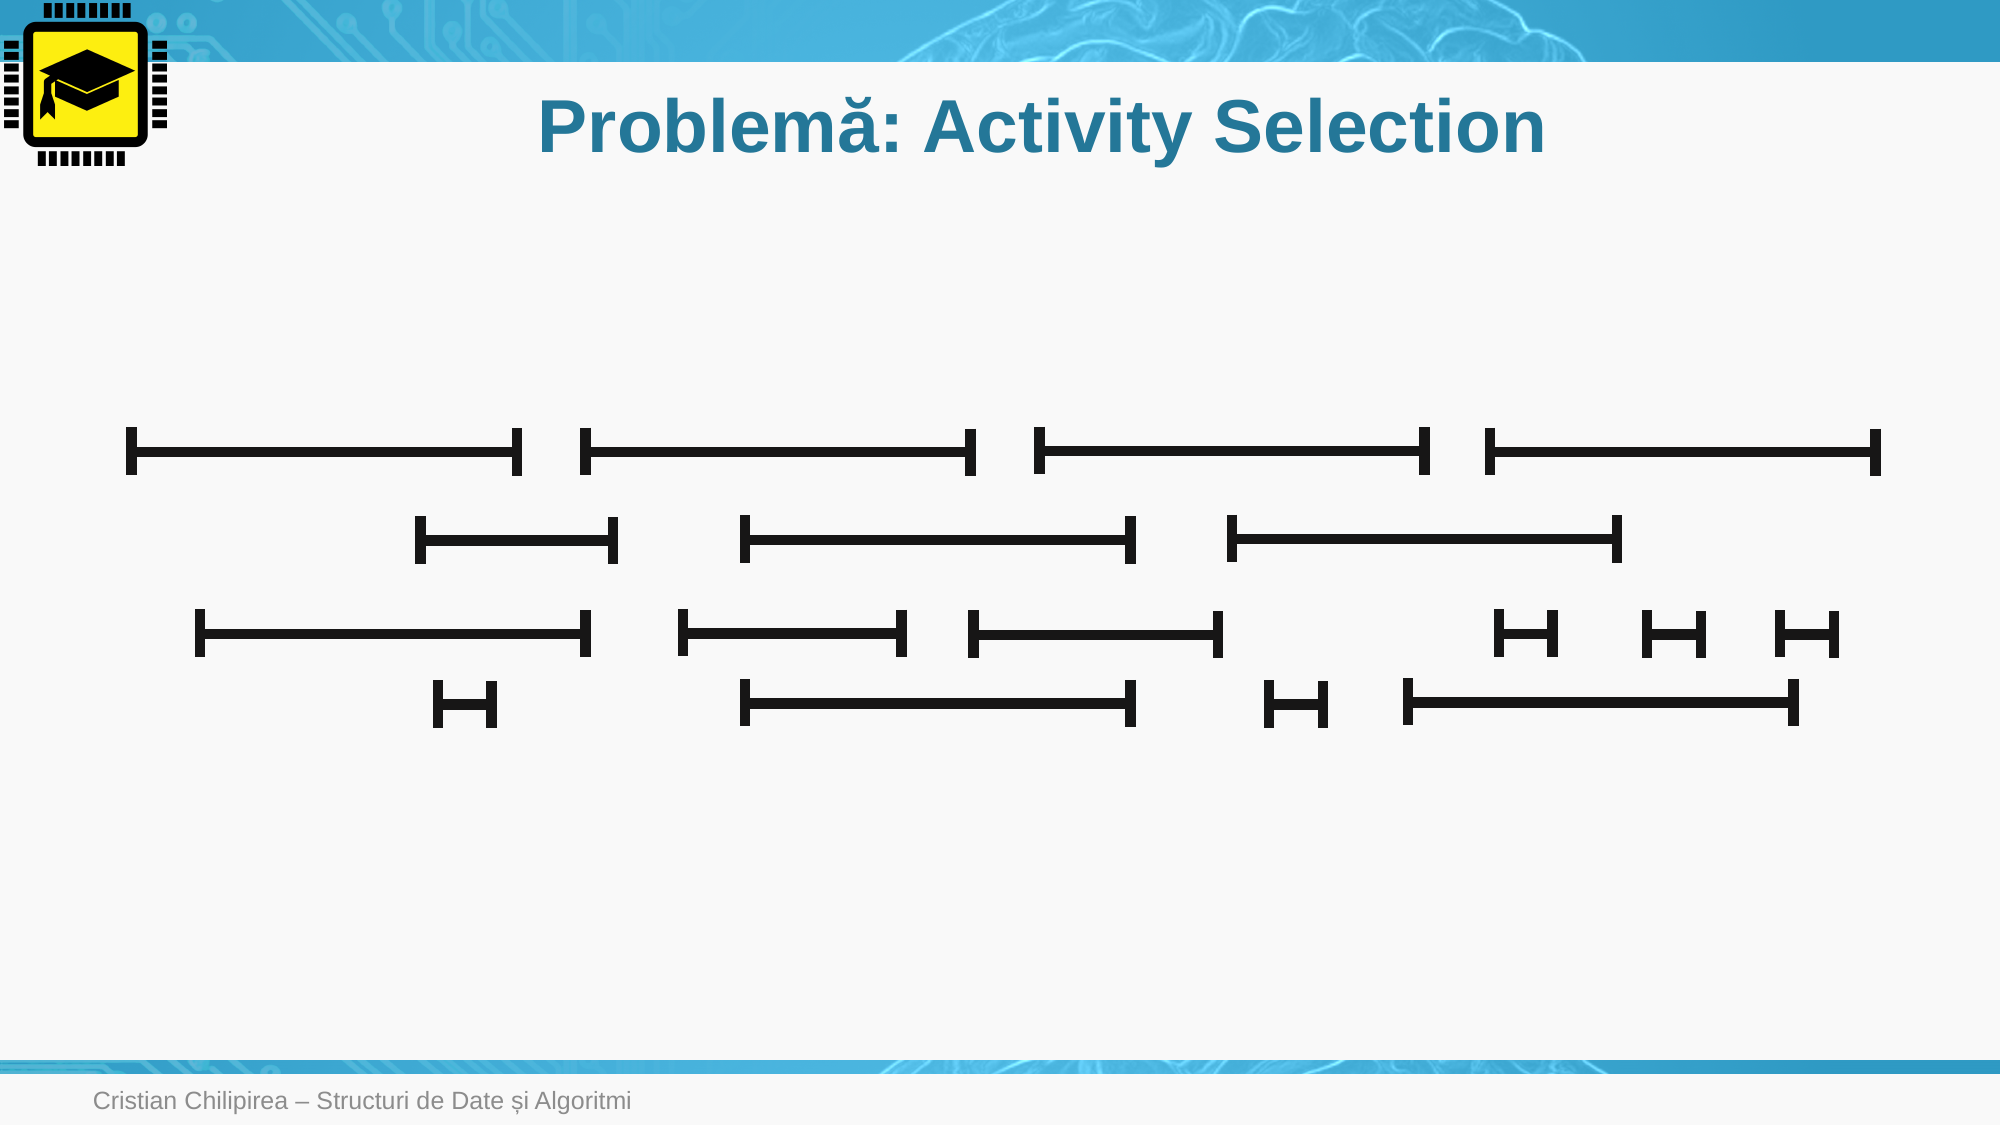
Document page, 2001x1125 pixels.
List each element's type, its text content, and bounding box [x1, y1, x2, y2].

picture [0, 1060, 2000, 1074]
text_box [420, 516, 613, 565]
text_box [1779, 610, 1834, 659]
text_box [200, 609, 586, 658]
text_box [1408, 678, 1794, 727]
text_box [683, 608, 902, 657]
picture [0, 0, 2000, 166]
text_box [745, 678, 1131, 728]
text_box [745, 515, 1131, 564]
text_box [1498, 609, 1553, 658]
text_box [973, 610, 1218, 659]
footer Cristian Chilipirea – Structuri de Date și Algoritmi [77, 1073, 1338, 1125]
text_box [437, 680, 492, 729]
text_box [1269, 680, 1323, 729]
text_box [1231, 514, 1618, 563]
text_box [1490, 427, 1876, 476]
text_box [1646, 610, 1701, 659]
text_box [131, 427, 517, 476]
title Problemă: Activity Selection [170, 76, 1915, 180]
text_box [585, 427, 971, 476]
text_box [1039, 426, 1425, 475]
